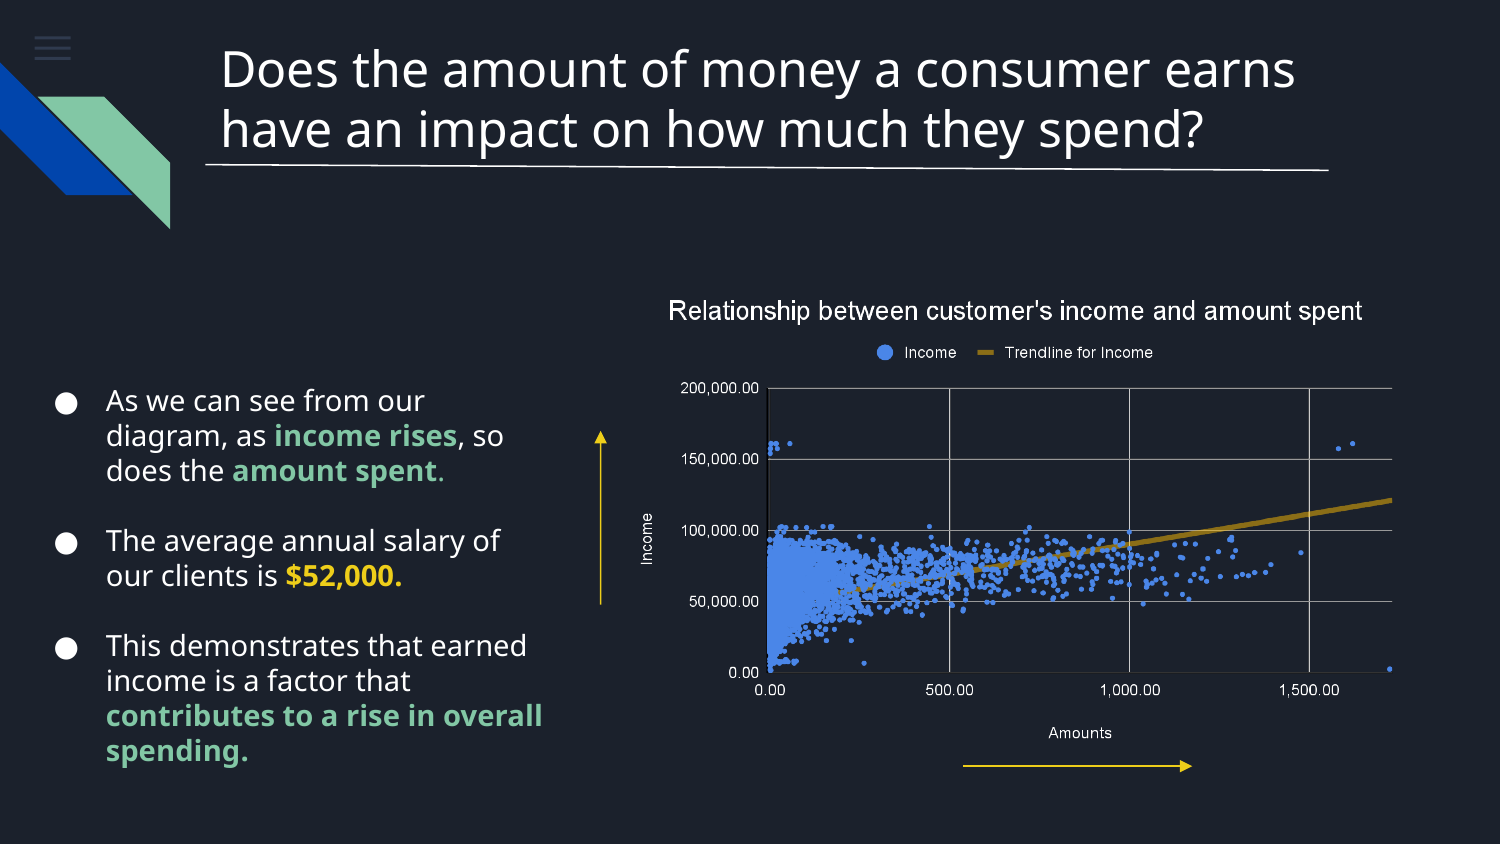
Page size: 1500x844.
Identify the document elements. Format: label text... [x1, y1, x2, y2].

text_box Does the amount of money a consumer earns have an impact on how much they spend? [205, 22, 1377, 165]
text_box [585, 407, 607, 606]
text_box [204, 164, 1329, 171]
picture [612, 269, 1417, 767]
text_box As we can see from our diagram, as income rises, so does the amount spent. The average annual salary of our clients is $52,000. This demonstrates that earned income is a factor that contributes to a rise in overall spending. [15, 367, 562, 783]
